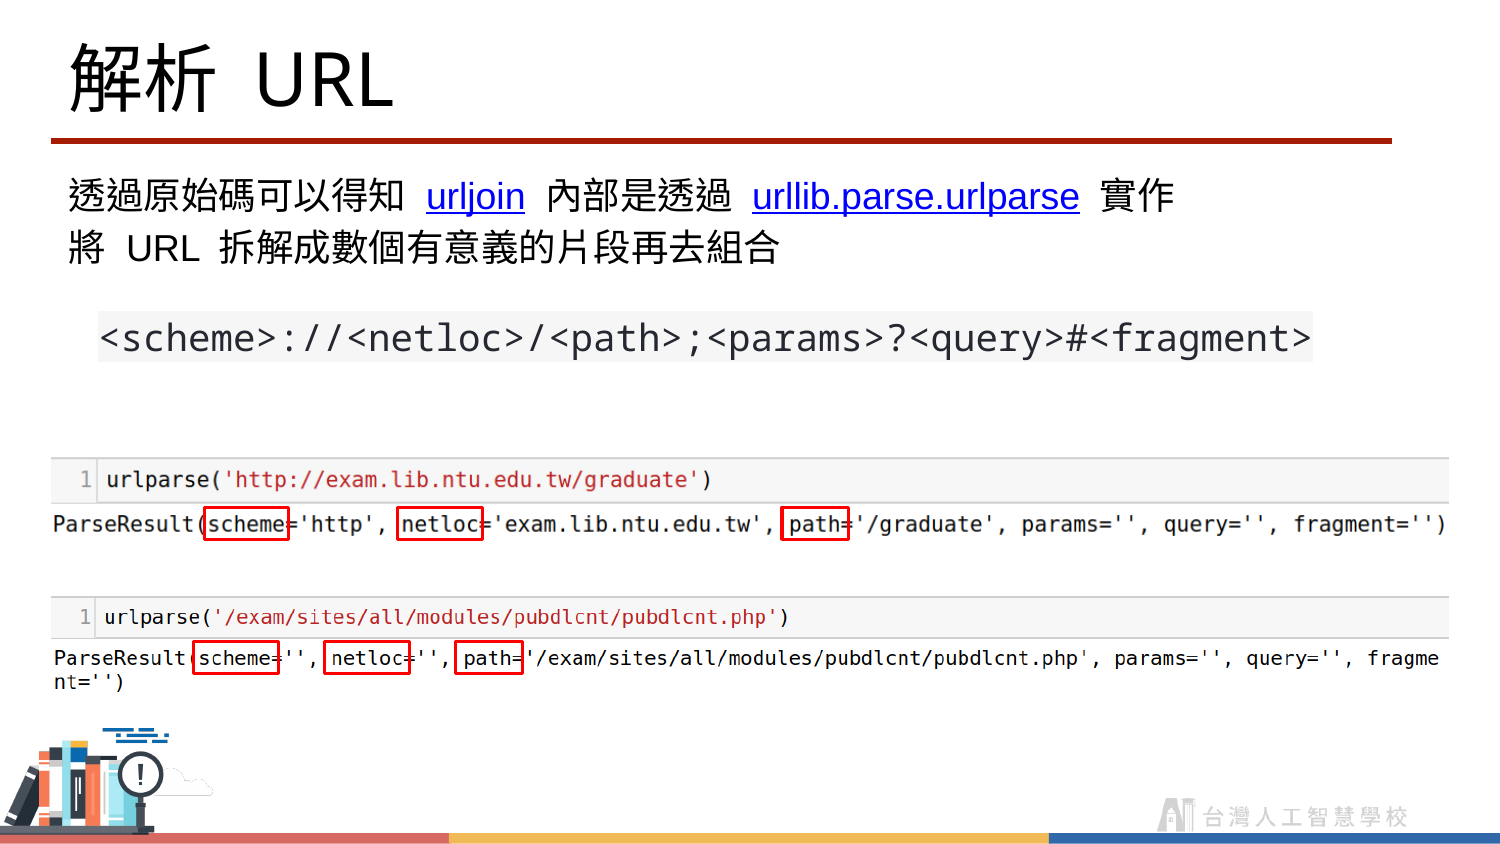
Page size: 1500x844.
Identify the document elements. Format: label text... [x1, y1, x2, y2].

list 透過原始碼可以得知 urljoin 內部是透過 urllib.parse.urlparse 實作 將 URL 拆解成數個有意義的片段再去組合 <scheme>://<netloc>/<path>;<params>?<query>#<fragment> [63, 159, 1462, 796]
picture [50, 452, 1450, 540]
picture [50, 592, 1450, 700]
picture [0, 728, 213, 835]
title 解析 URL [63, 29, 1462, 124]
